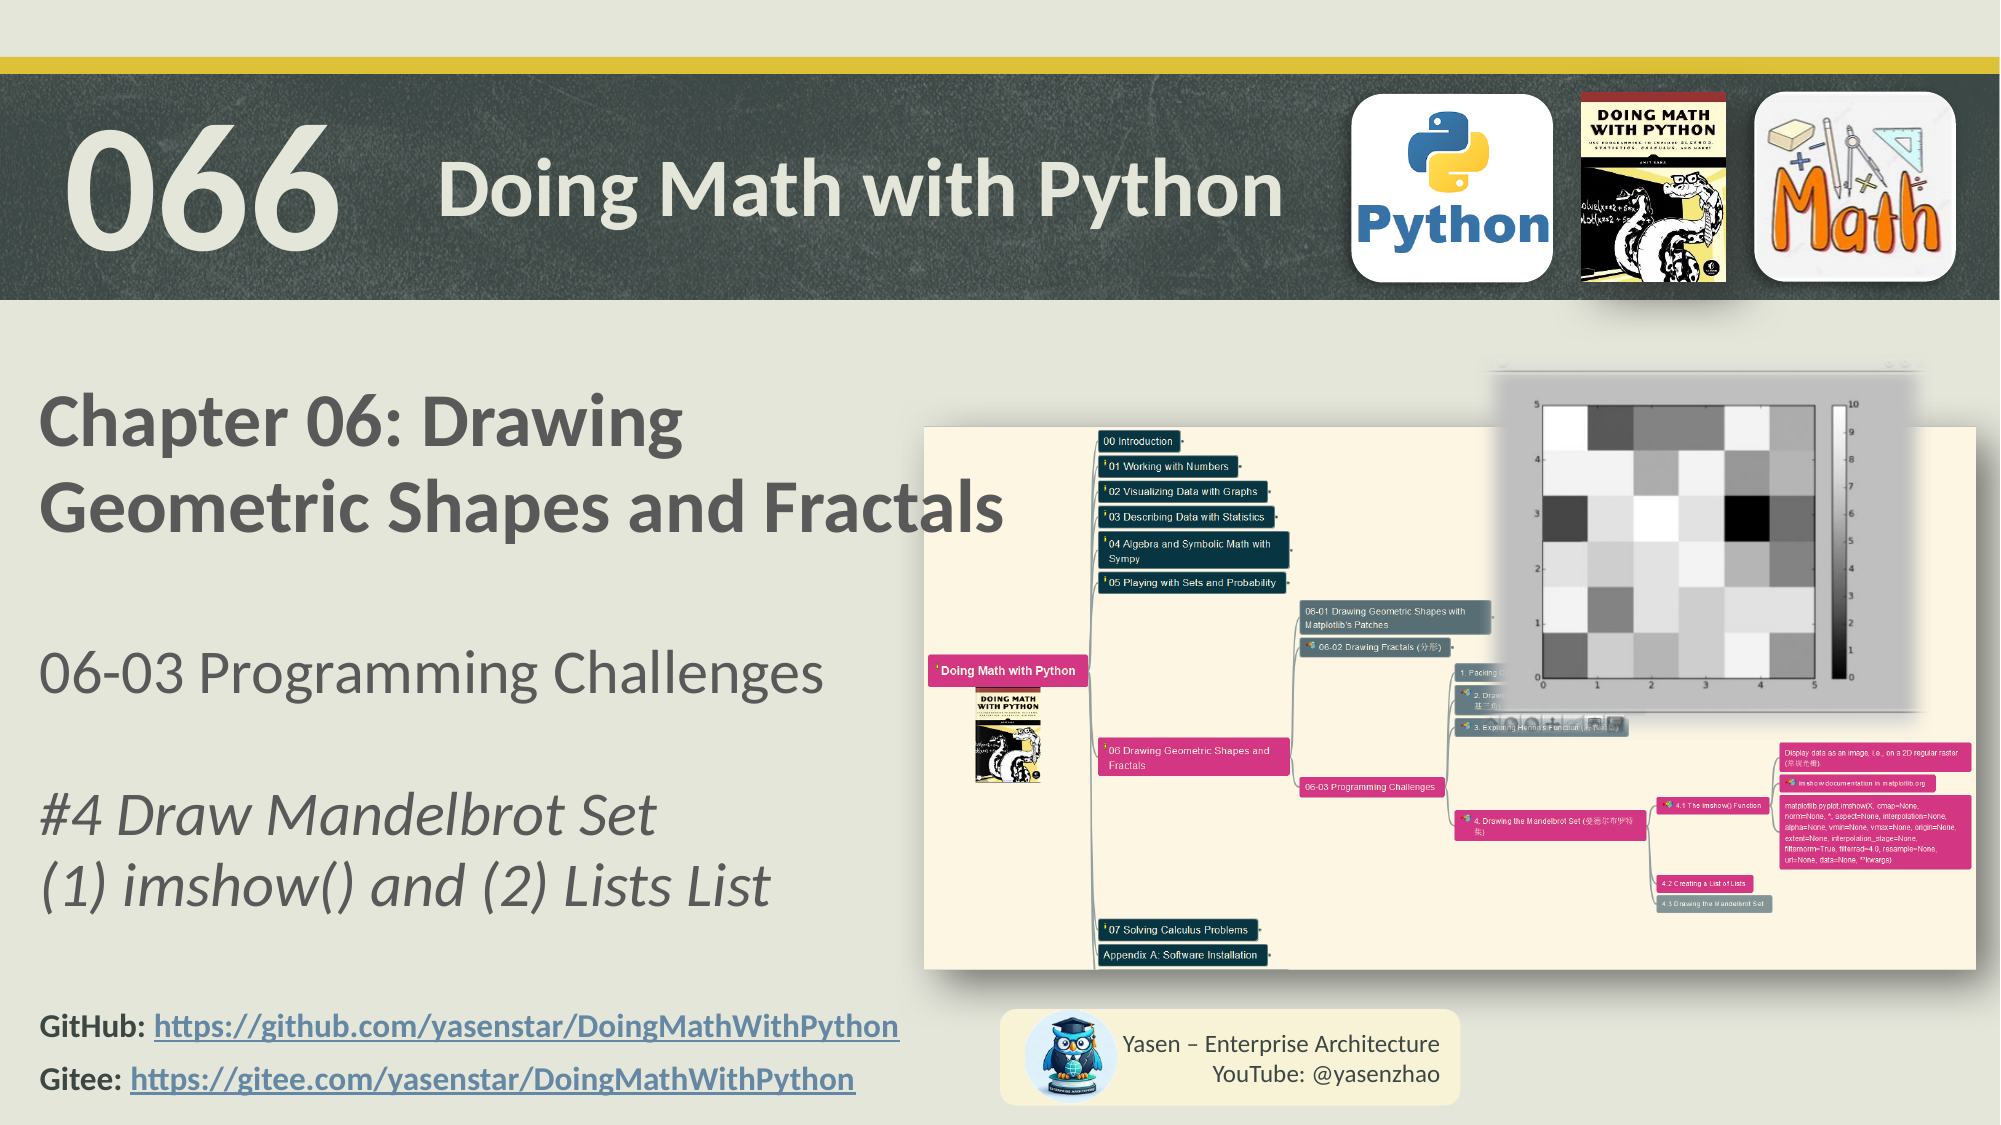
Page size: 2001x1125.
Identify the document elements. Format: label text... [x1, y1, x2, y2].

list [924, 426, 1976, 970]
text_box GitHub: https://github.com/yasenstar/DoingMathWithPython Gitee: https://gitee.com/yasenstar/DoingMathWithPython [24, 997, 950, 1112]
picture [1476, 352, 1934, 742]
text_box Chapter 06: Drawing Geometric Shapes and Fractals 06-03 Programming Challenges #4 Draw Mandelbrot Set (1) imshow() and (2) Lists List [24, 355, 1034, 942]
title Doing Math with Python [422, 76, 1323, 300]
text_box 066 [48, 132, 359, 244]
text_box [999, 1009, 1461, 1106]
picture [0, 74, 2000, 300]
